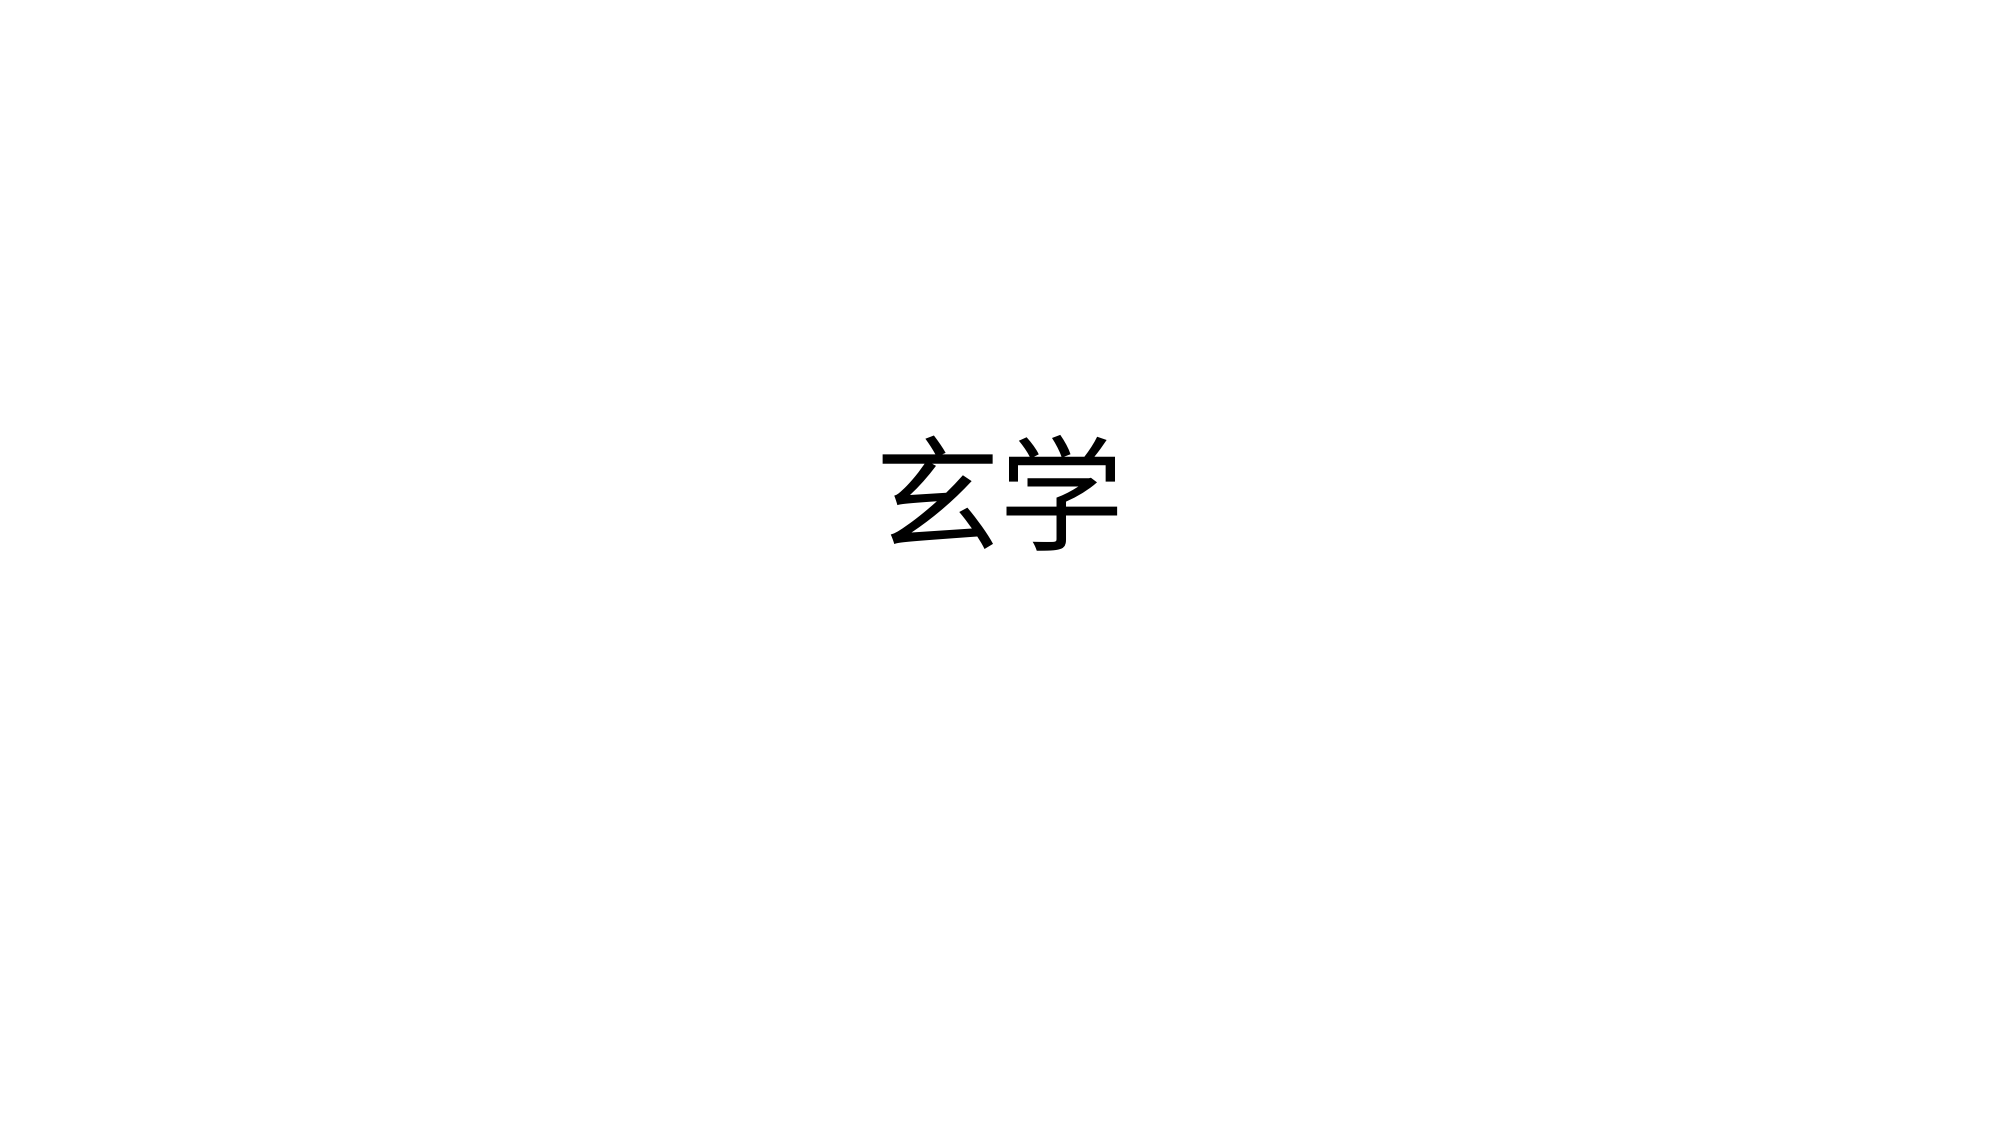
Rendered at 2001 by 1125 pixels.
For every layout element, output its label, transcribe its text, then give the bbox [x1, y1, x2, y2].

title 玄学 [100, 184, 1900, 576]
